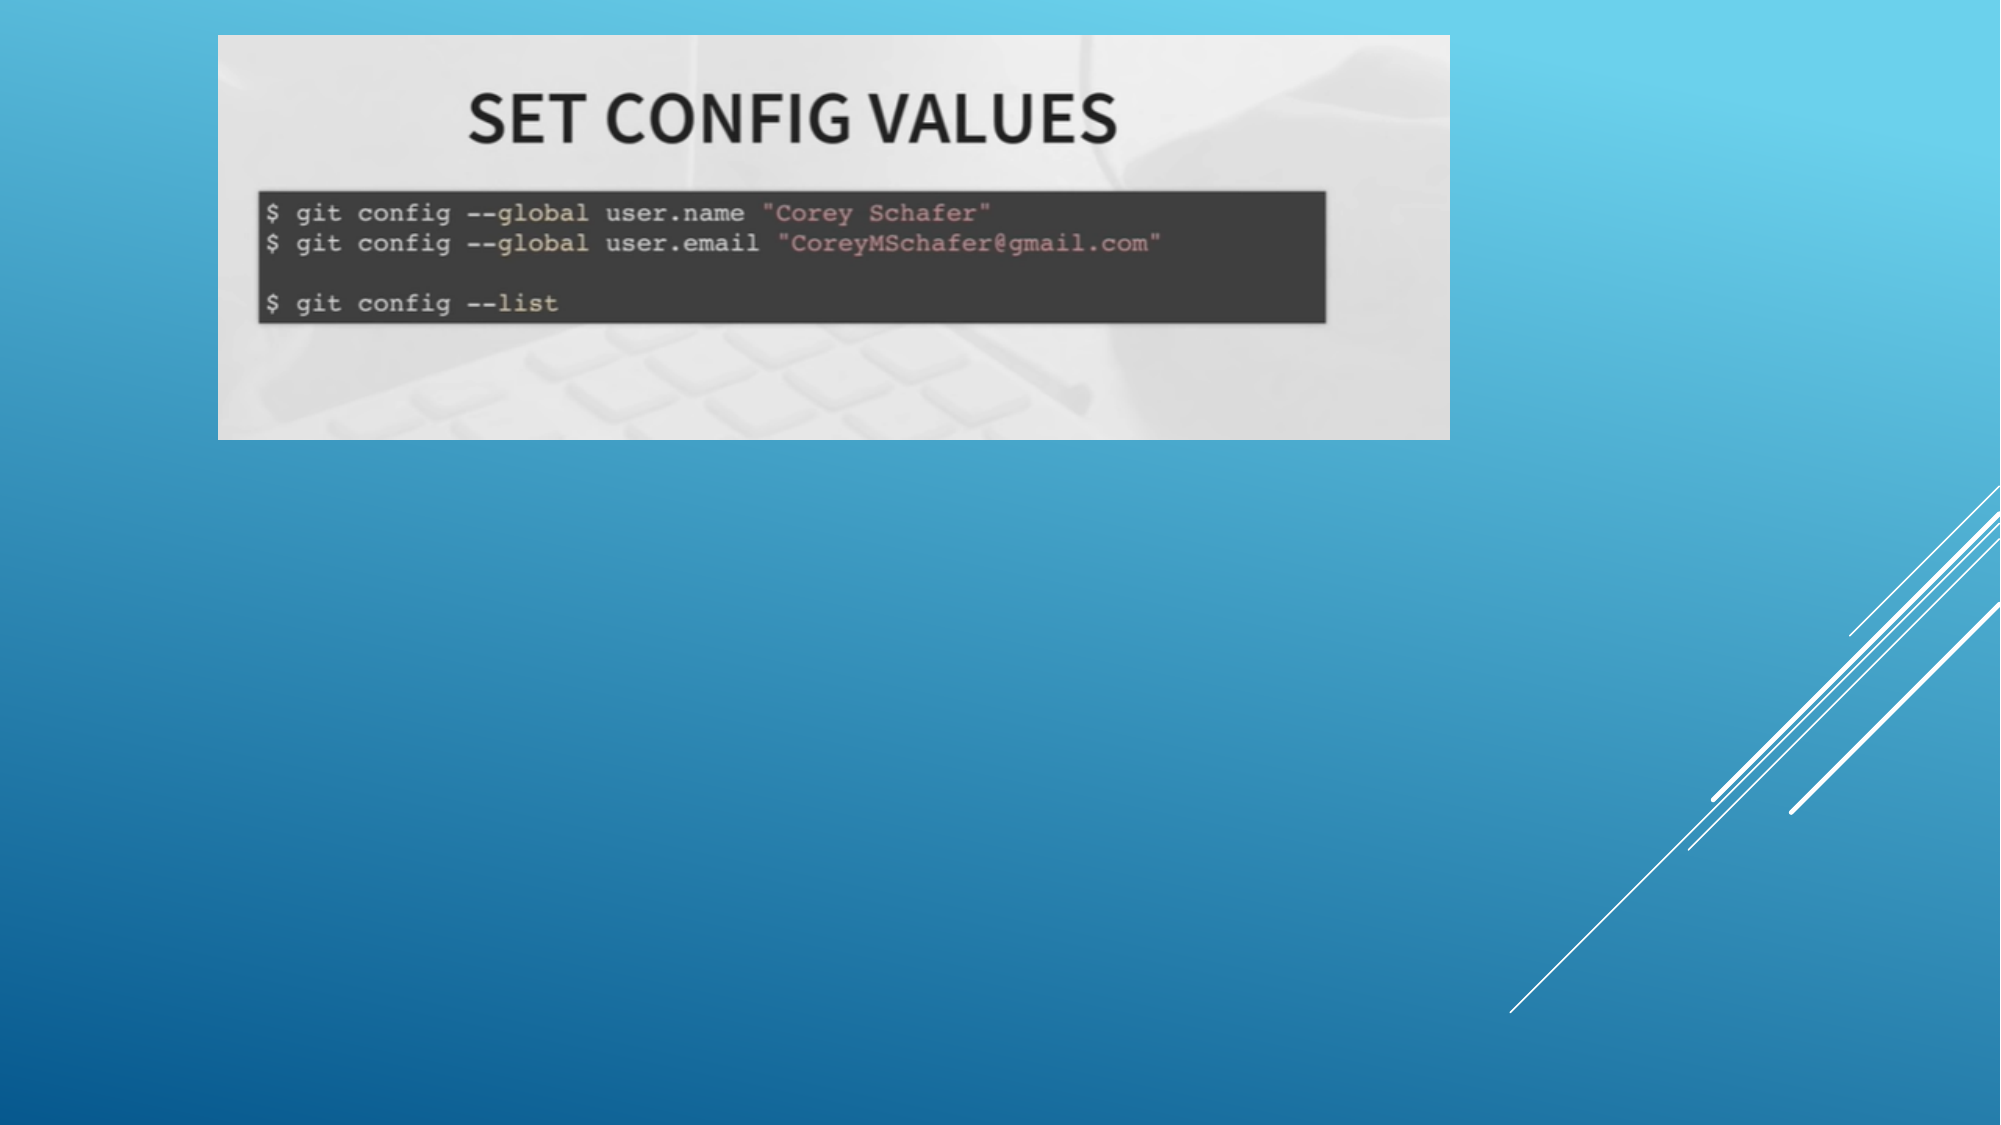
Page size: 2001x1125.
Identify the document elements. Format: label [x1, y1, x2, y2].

picture [218, 35, 1450, 441]
